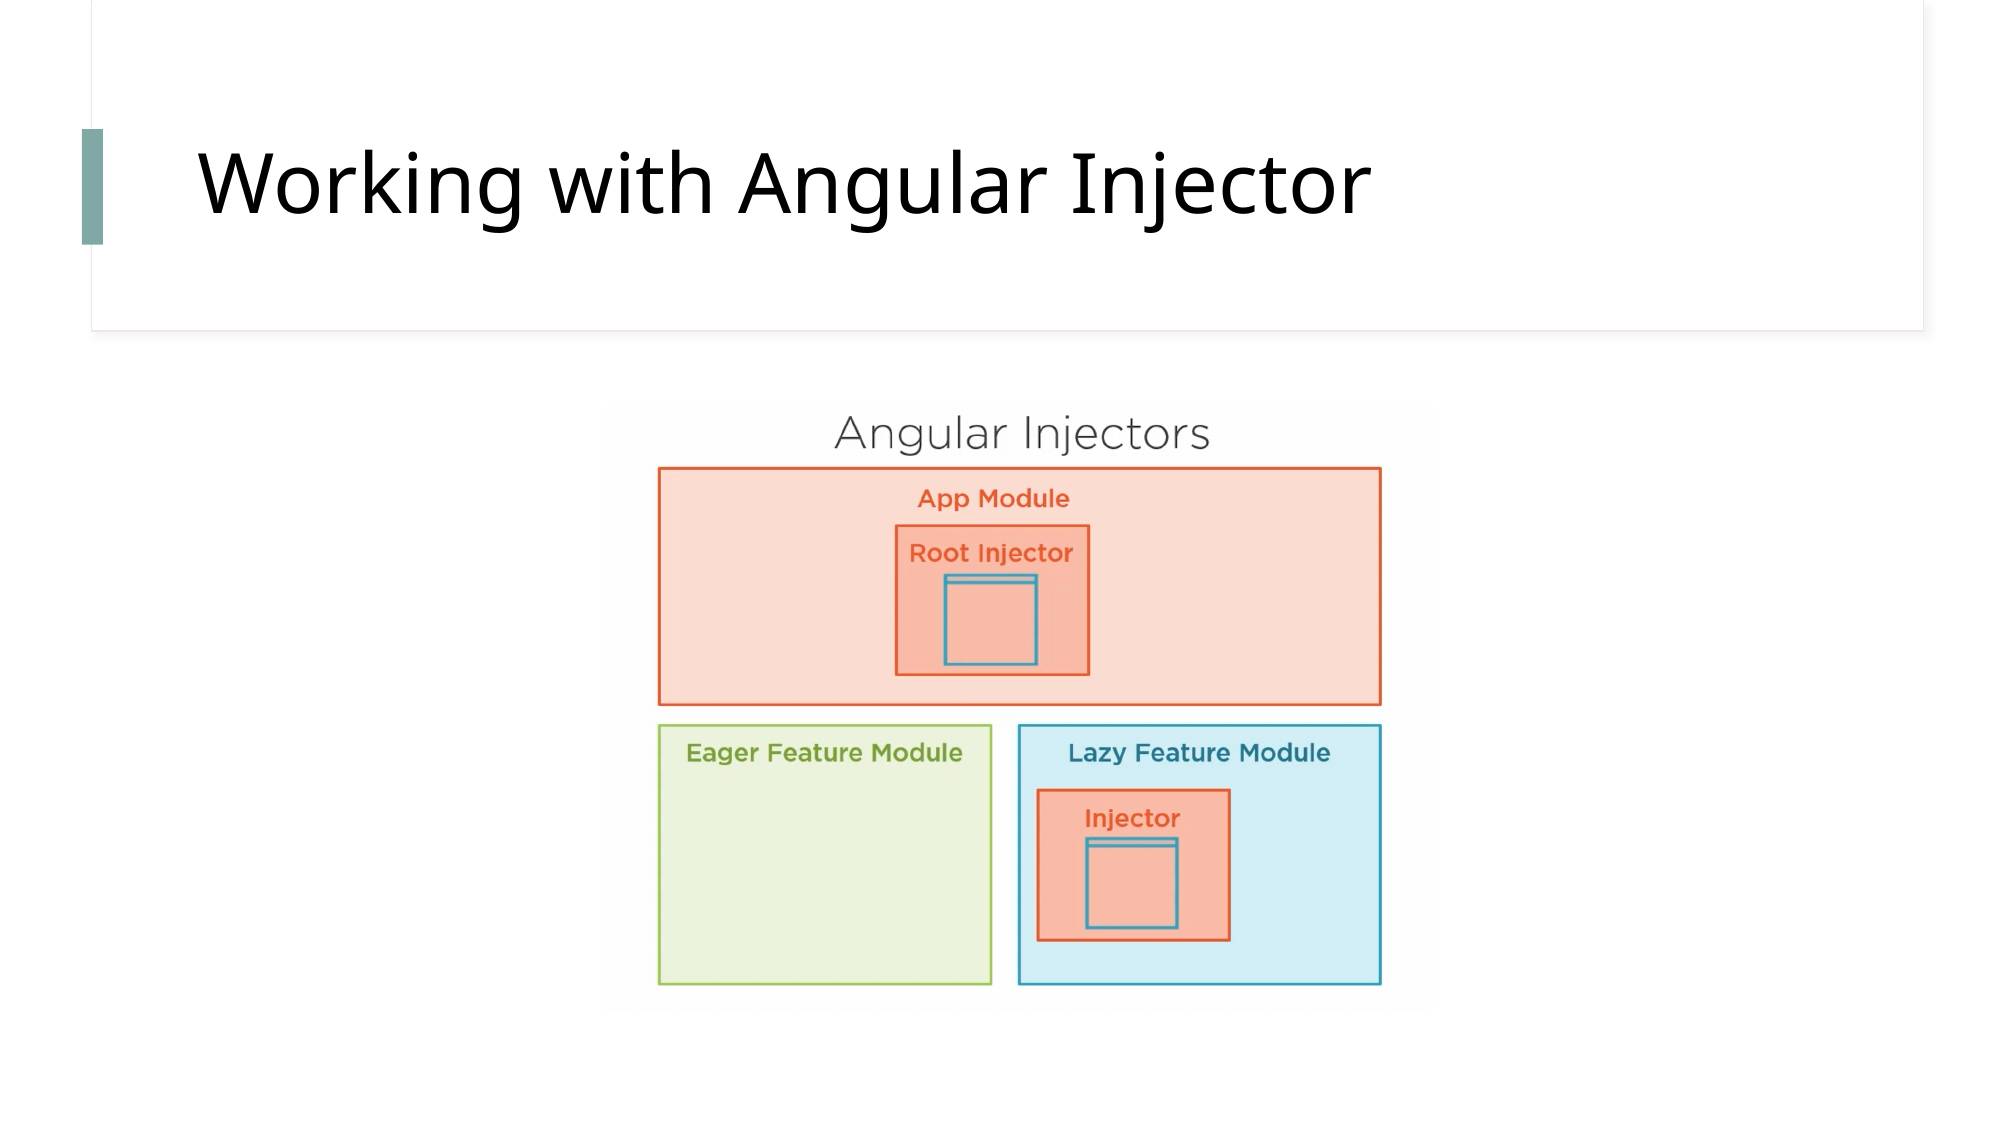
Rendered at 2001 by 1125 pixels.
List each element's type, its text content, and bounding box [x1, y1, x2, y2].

title Working with Angular Injector [183, 90, 1851, 284]
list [601, 406, 1433, 1013]
